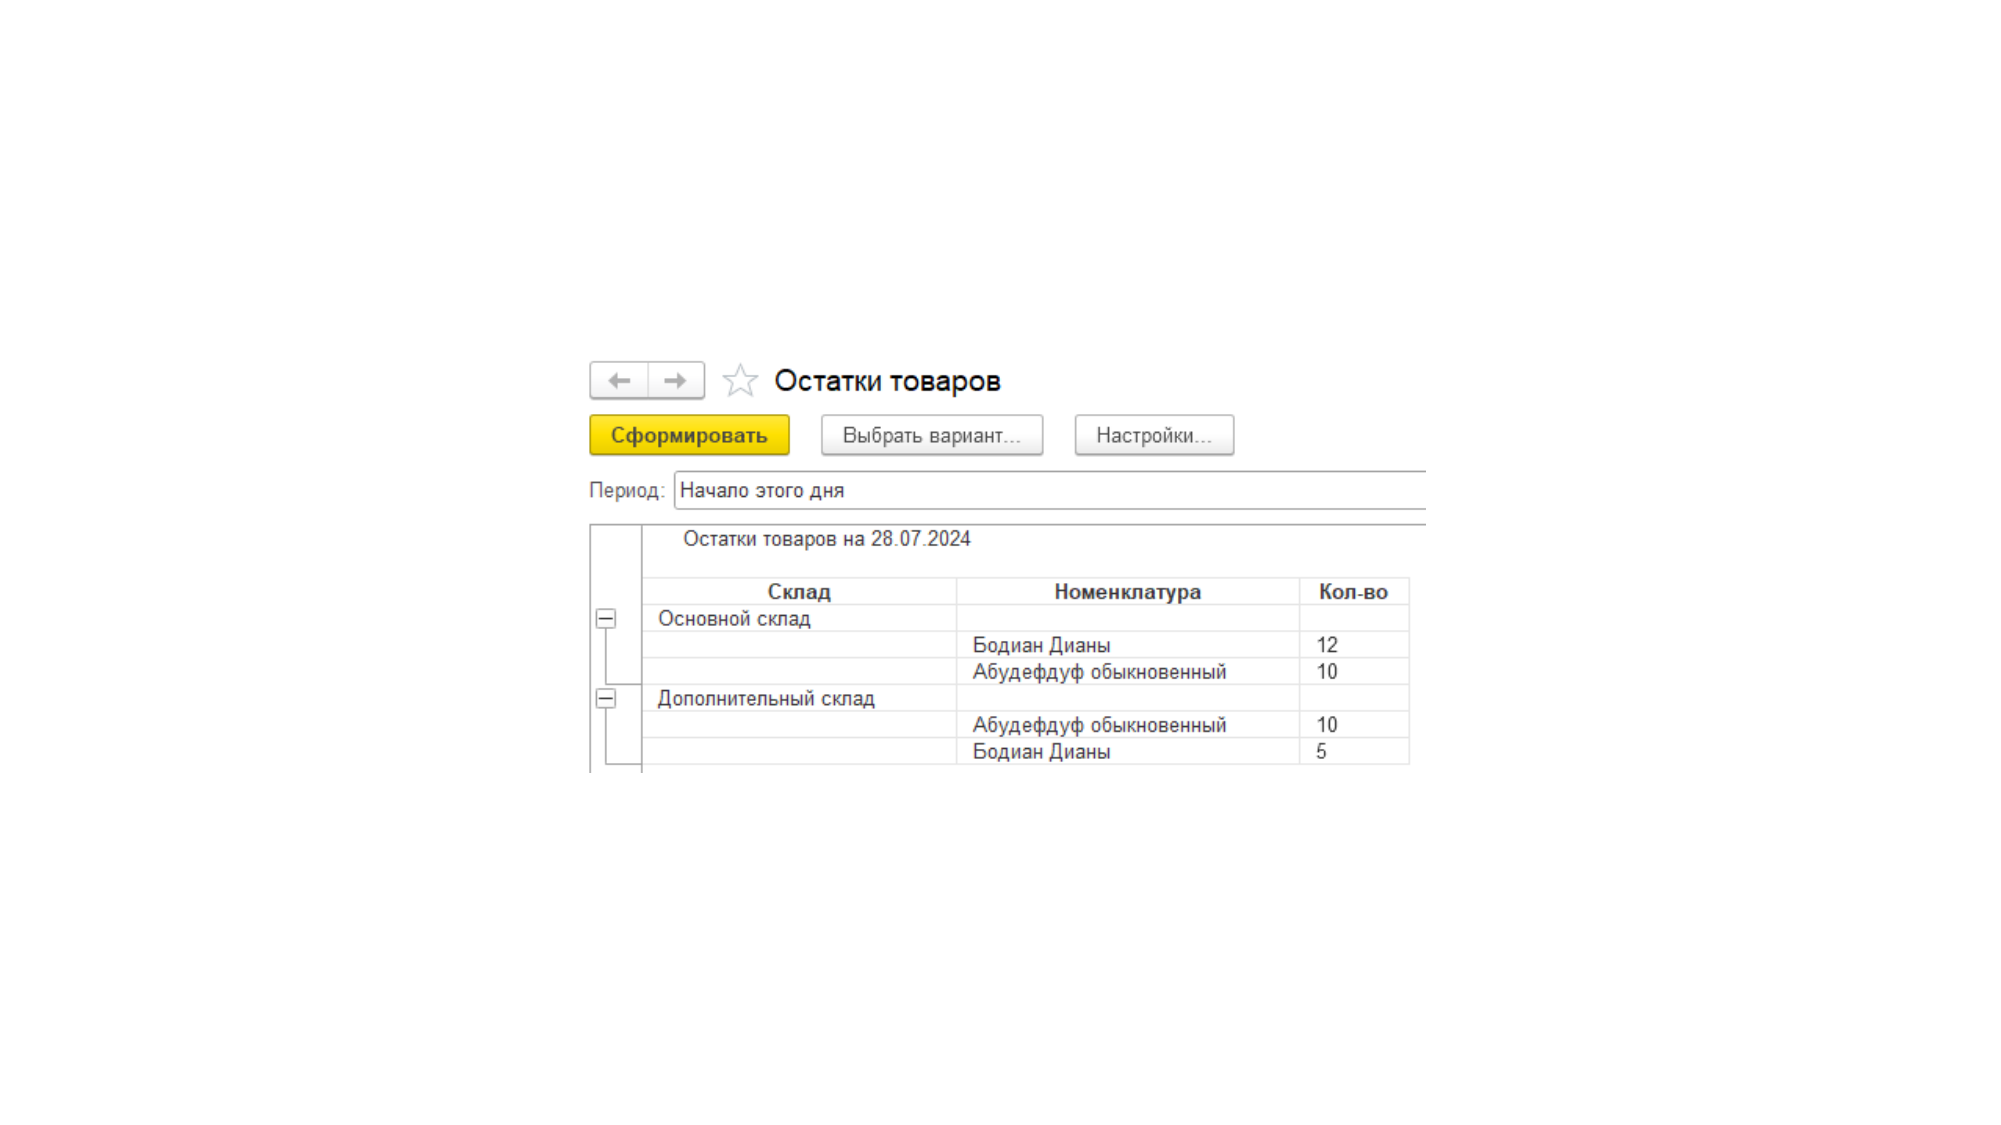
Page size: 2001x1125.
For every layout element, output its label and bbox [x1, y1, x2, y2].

picture [574, 352, 1426, 773]
